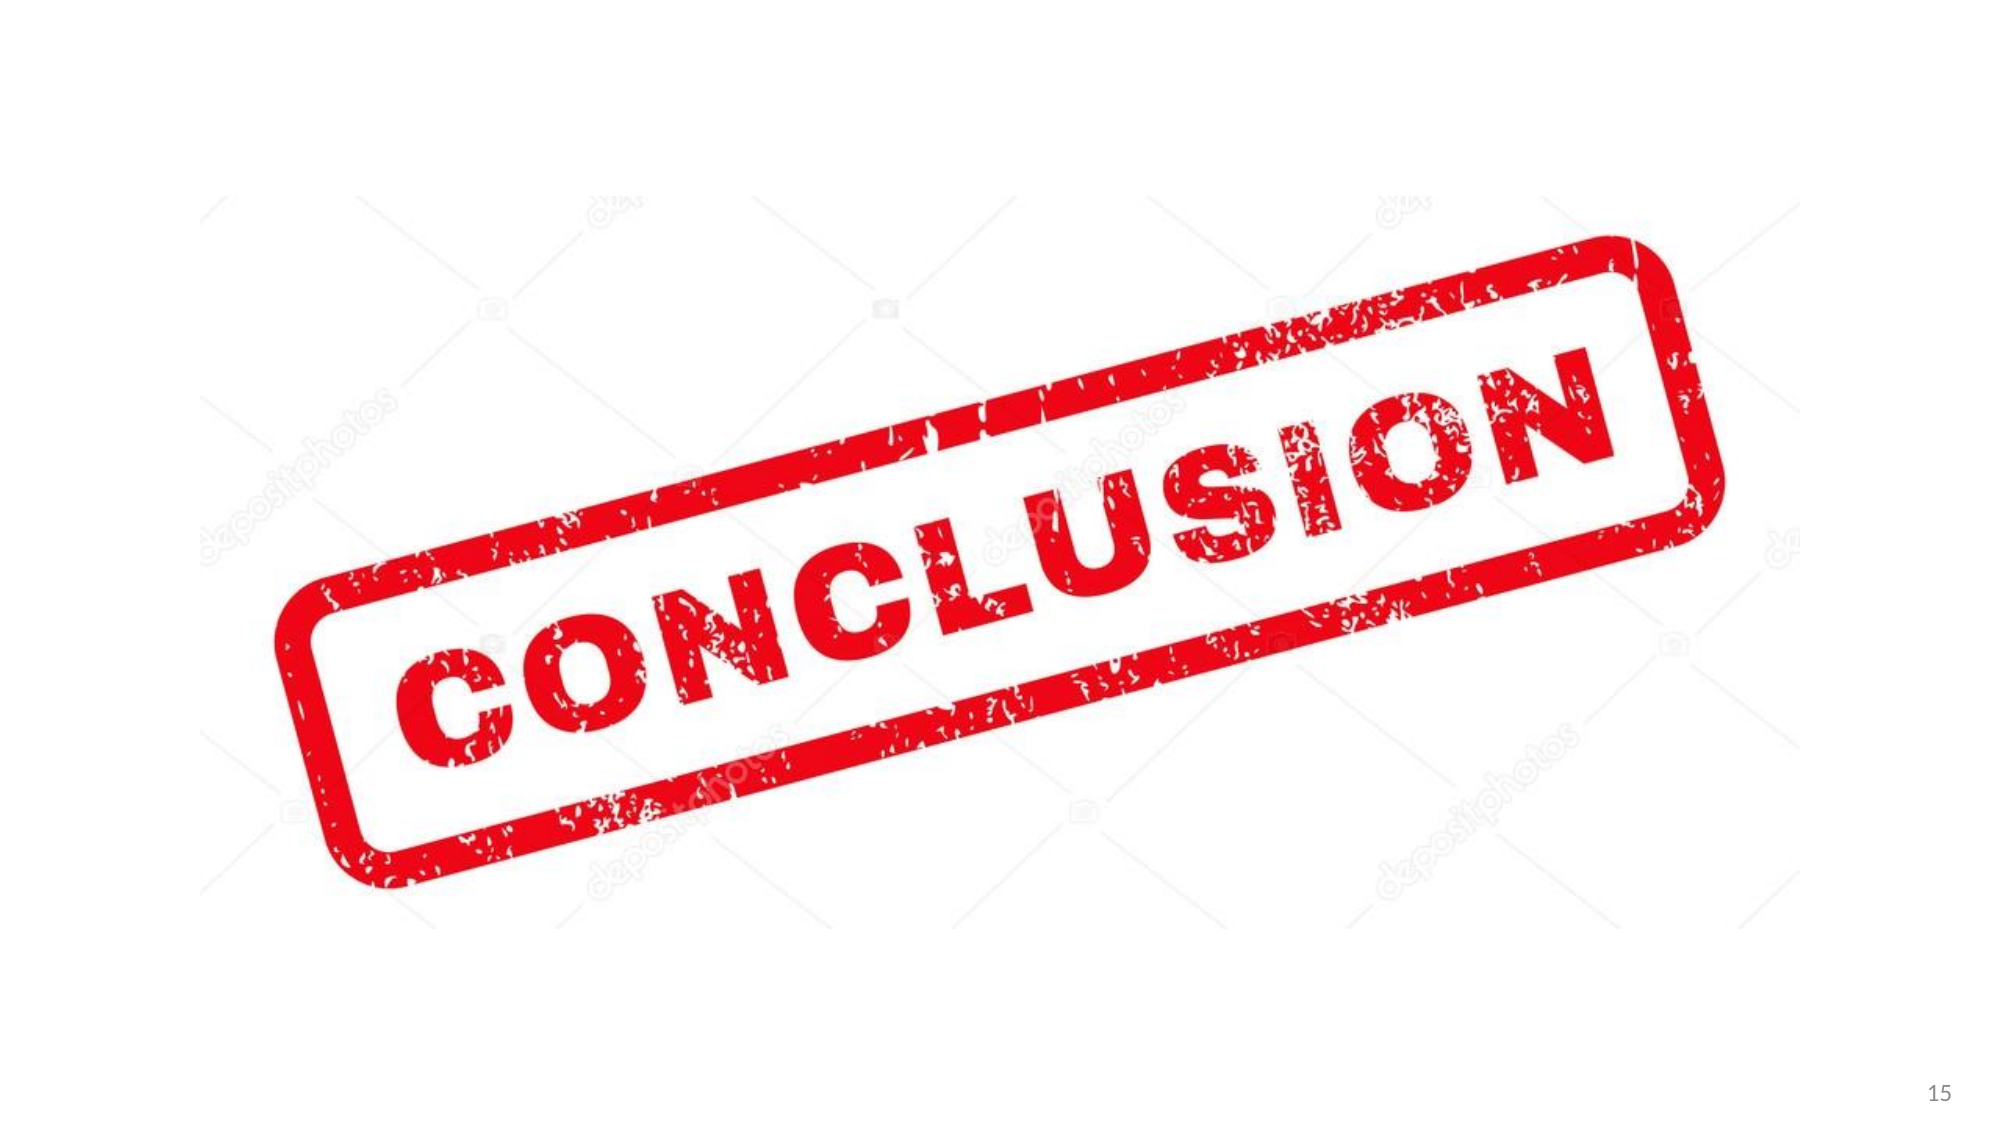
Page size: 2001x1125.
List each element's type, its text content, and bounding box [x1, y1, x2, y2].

picture [200, 196, 1800, 929]
slide_number 15 [1894, 1061, 1968, 1121]
